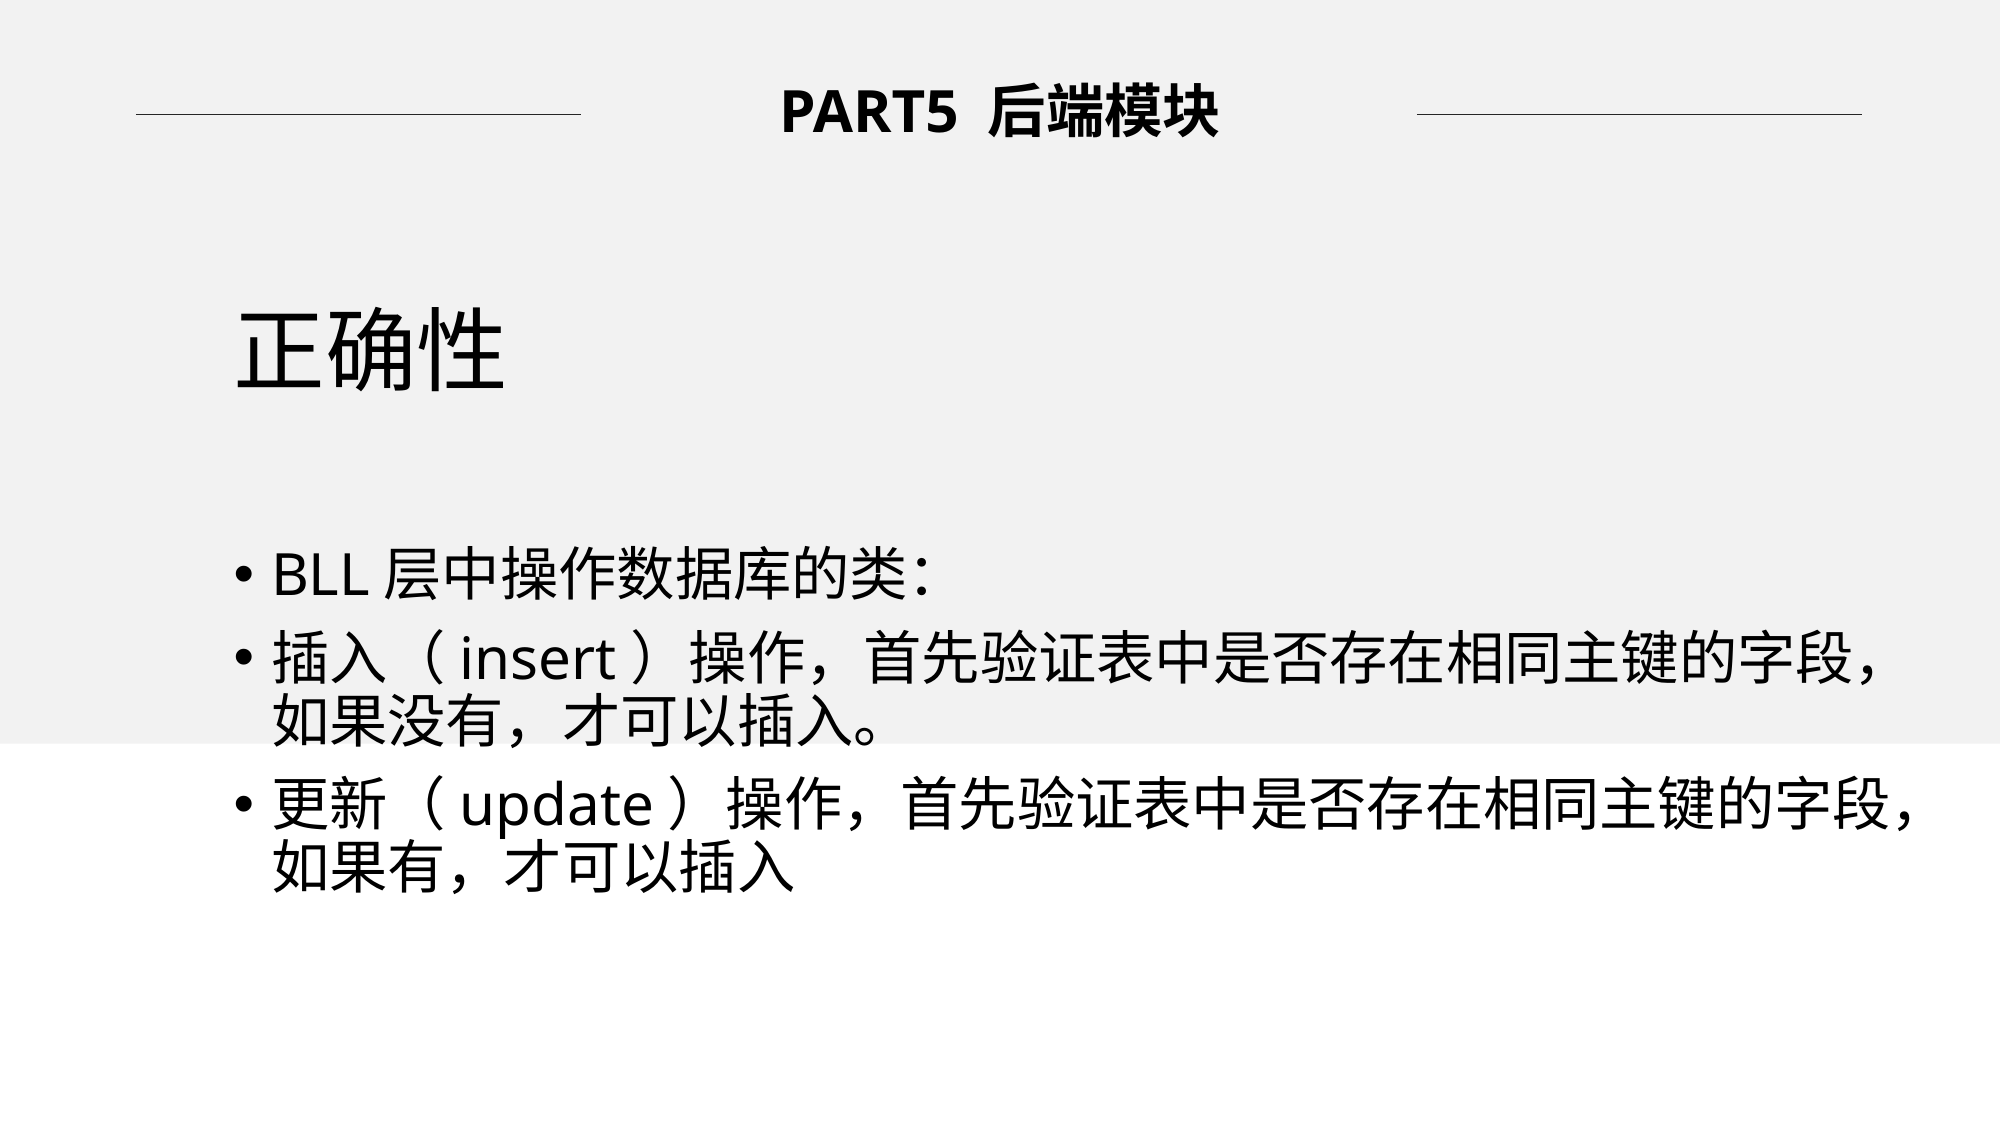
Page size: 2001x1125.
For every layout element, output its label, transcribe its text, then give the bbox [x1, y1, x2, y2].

text_box 正确性 [218, 297, 1944, 516]
list PART5 后端模块 [629, 43, 1371, 185]
text_box BLL层中操作数据库的类： 插入（insert）操作，首先验证表中是否存在相同主键的字段，如果没有，才可以插入。 更新（update）操作，首先验证表中是否存在相同主键的字段，如果有，才可以插入 [218, 537, 1944, 1125]
